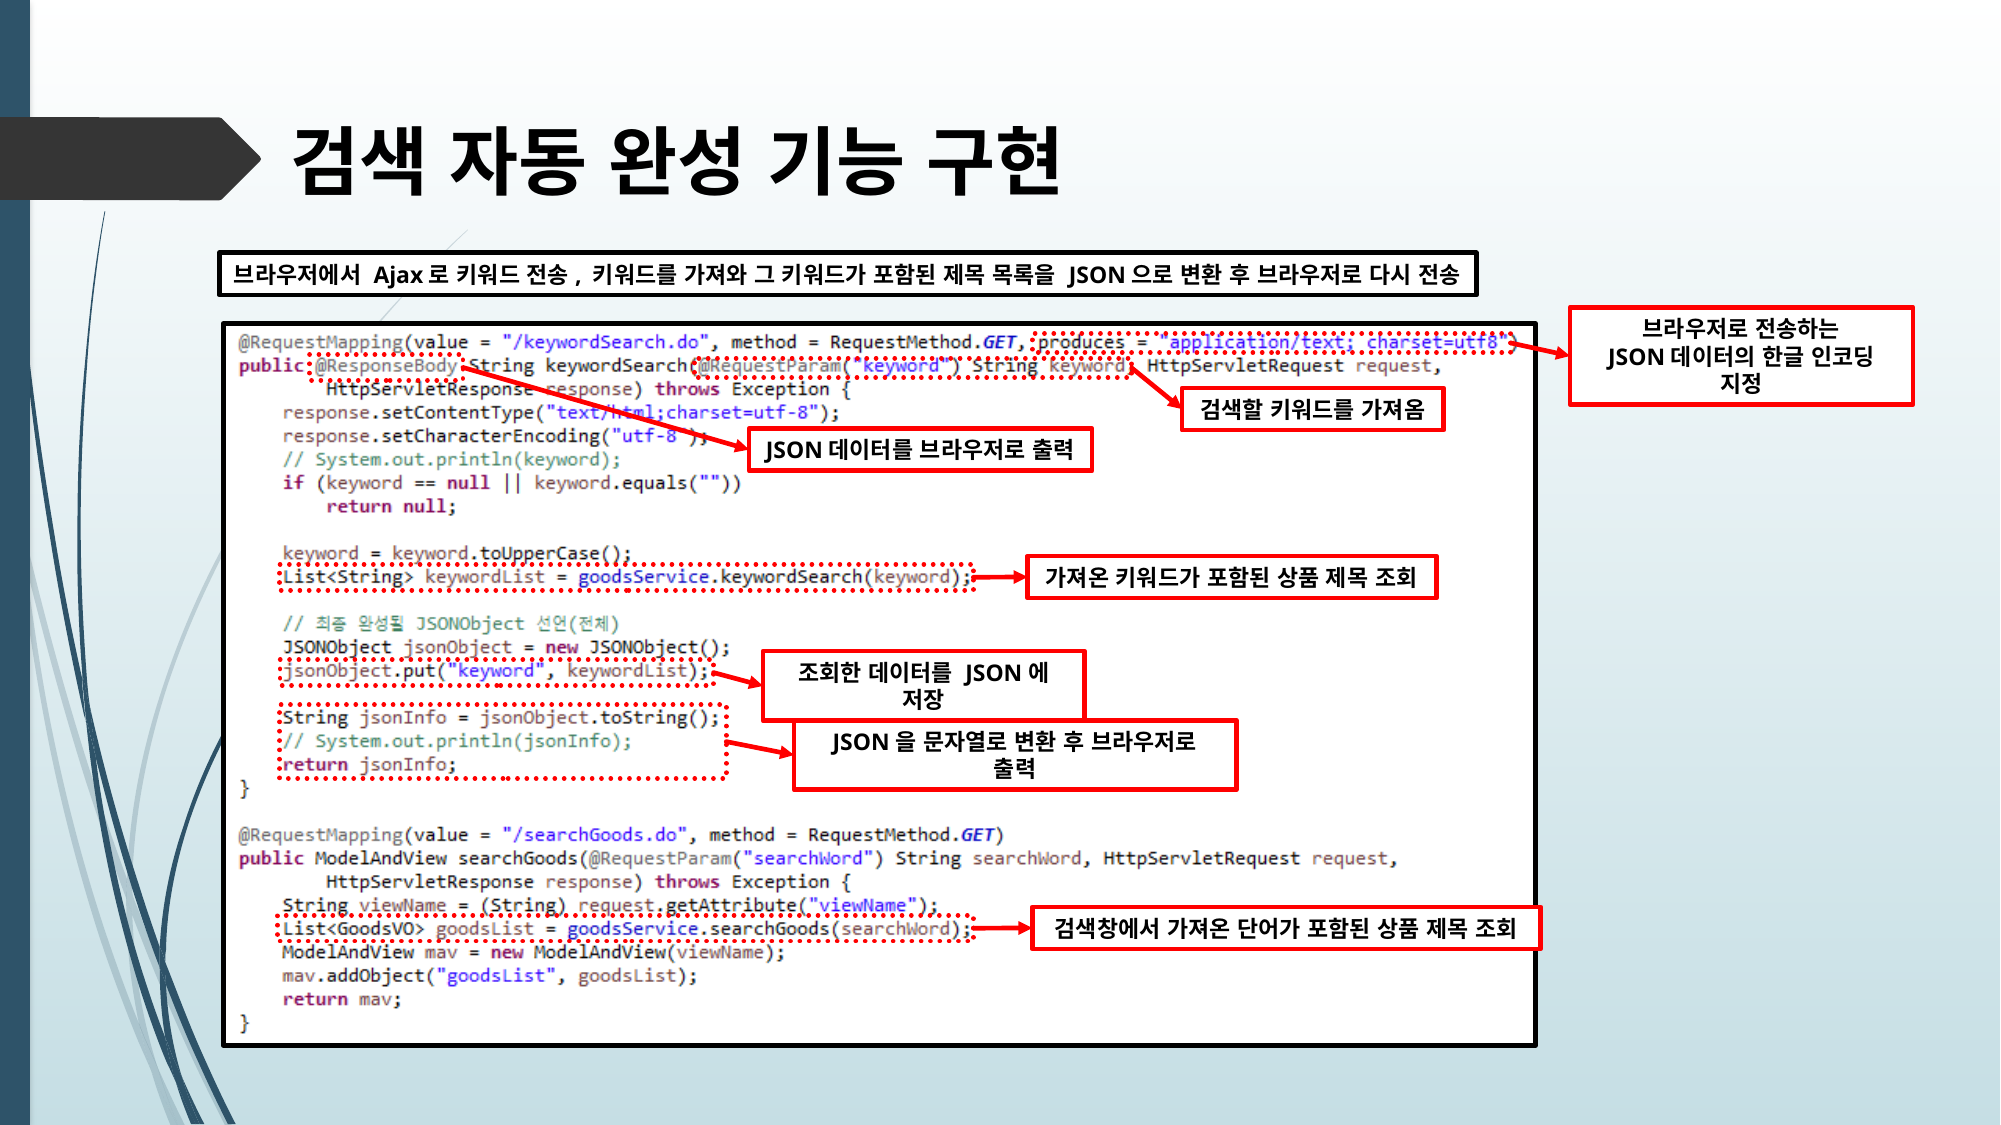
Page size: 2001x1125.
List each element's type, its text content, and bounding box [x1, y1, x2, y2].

text_box 검색 자동 완성 기능 구현 [276, 107, 1080, 212]
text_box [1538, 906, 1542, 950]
text_box 브라우저에서 Ajax로 키워드 전송, 키워드를 가져와 그 키워드가 포함된 제목 목록을 JSON으로 변환 후 브라우저로 다시 전송 [218, 252, 1478, 296]
text_box 브라우저로 전송하는 JSON데이터의 한글 인코딩 지정 [1569, 306, 1914, 406]
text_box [462, 367, 750, 451]
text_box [1131, 367, 1183, 410]
picture [225, 325, 1534, 1044]
